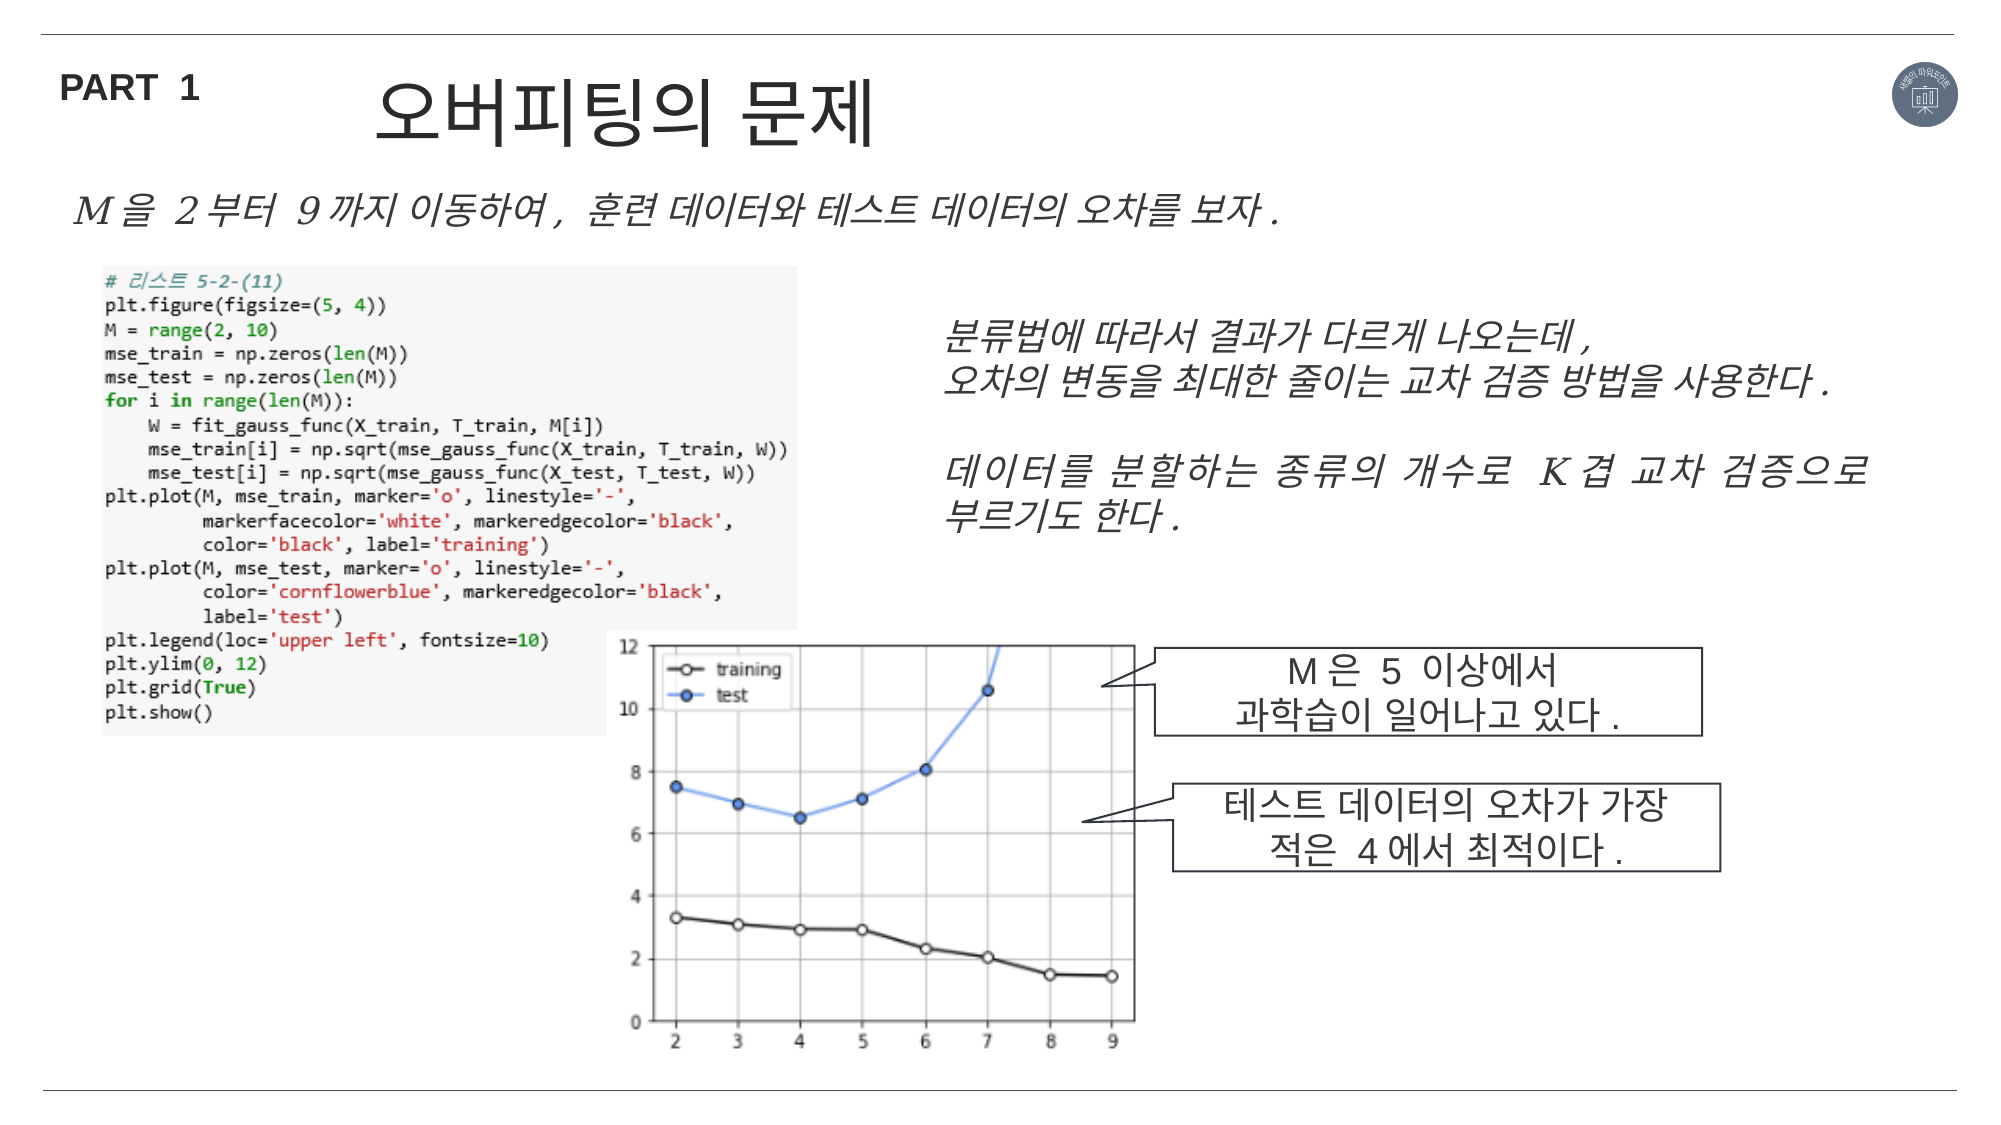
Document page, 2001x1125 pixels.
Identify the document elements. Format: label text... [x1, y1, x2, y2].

picture [102, 266, 1155, 1066]
text_box M은 5 이상에서 과학습이 일어나고 있다. [1155, 646, 1704, 737]
text_box PART 1 [44, 55, 235, 116]
text_box 분류법에 따라서 결과가 다르게 나오는데, 오차의 변동을 최대한 줄이는 교차 검증 방법을 사용한다. 데이터를 분할하는 종류의 개수로 K겹 교차 검증으로 부르기도 한다. [927, 305, 1882, 546]
picture [1892, 62, 1958, 127]
text_box 오버피팅의 문제 [358, 59, 1061, 165]
text_box 테스트 데이터의 오차가 가장 적은 4에서 최적이다. [1155, 782, 1722, 873]
text_box M을 2부터 9까지 이동하여, 훈련 데이터와 테스트 데이터의 오차를 보자. [56, 179, 1597, 239]
